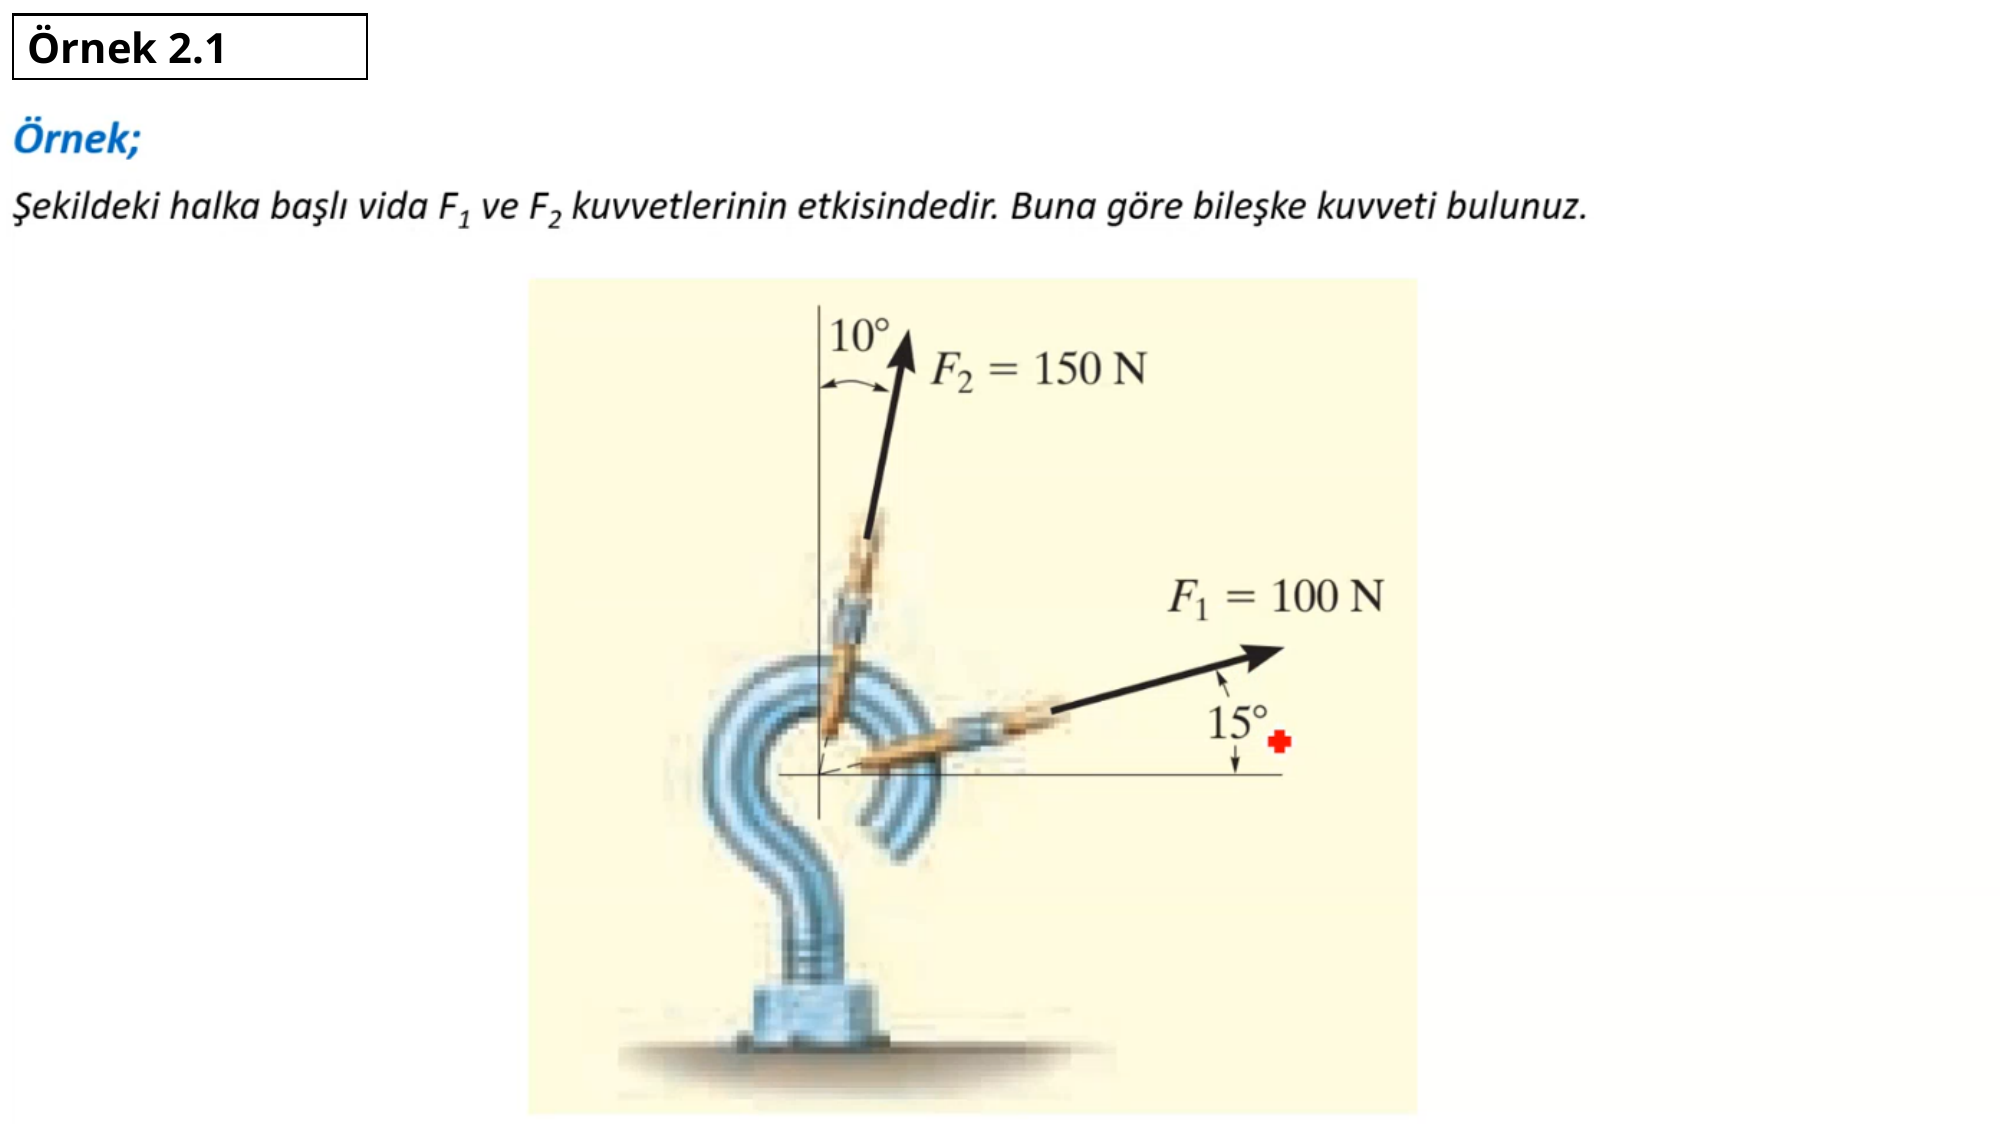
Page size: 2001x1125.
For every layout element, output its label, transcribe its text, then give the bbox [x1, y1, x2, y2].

text_box Örnek 2.1 [12, 13, 368, 80]
picture [0, 111, 2000, 1124]
